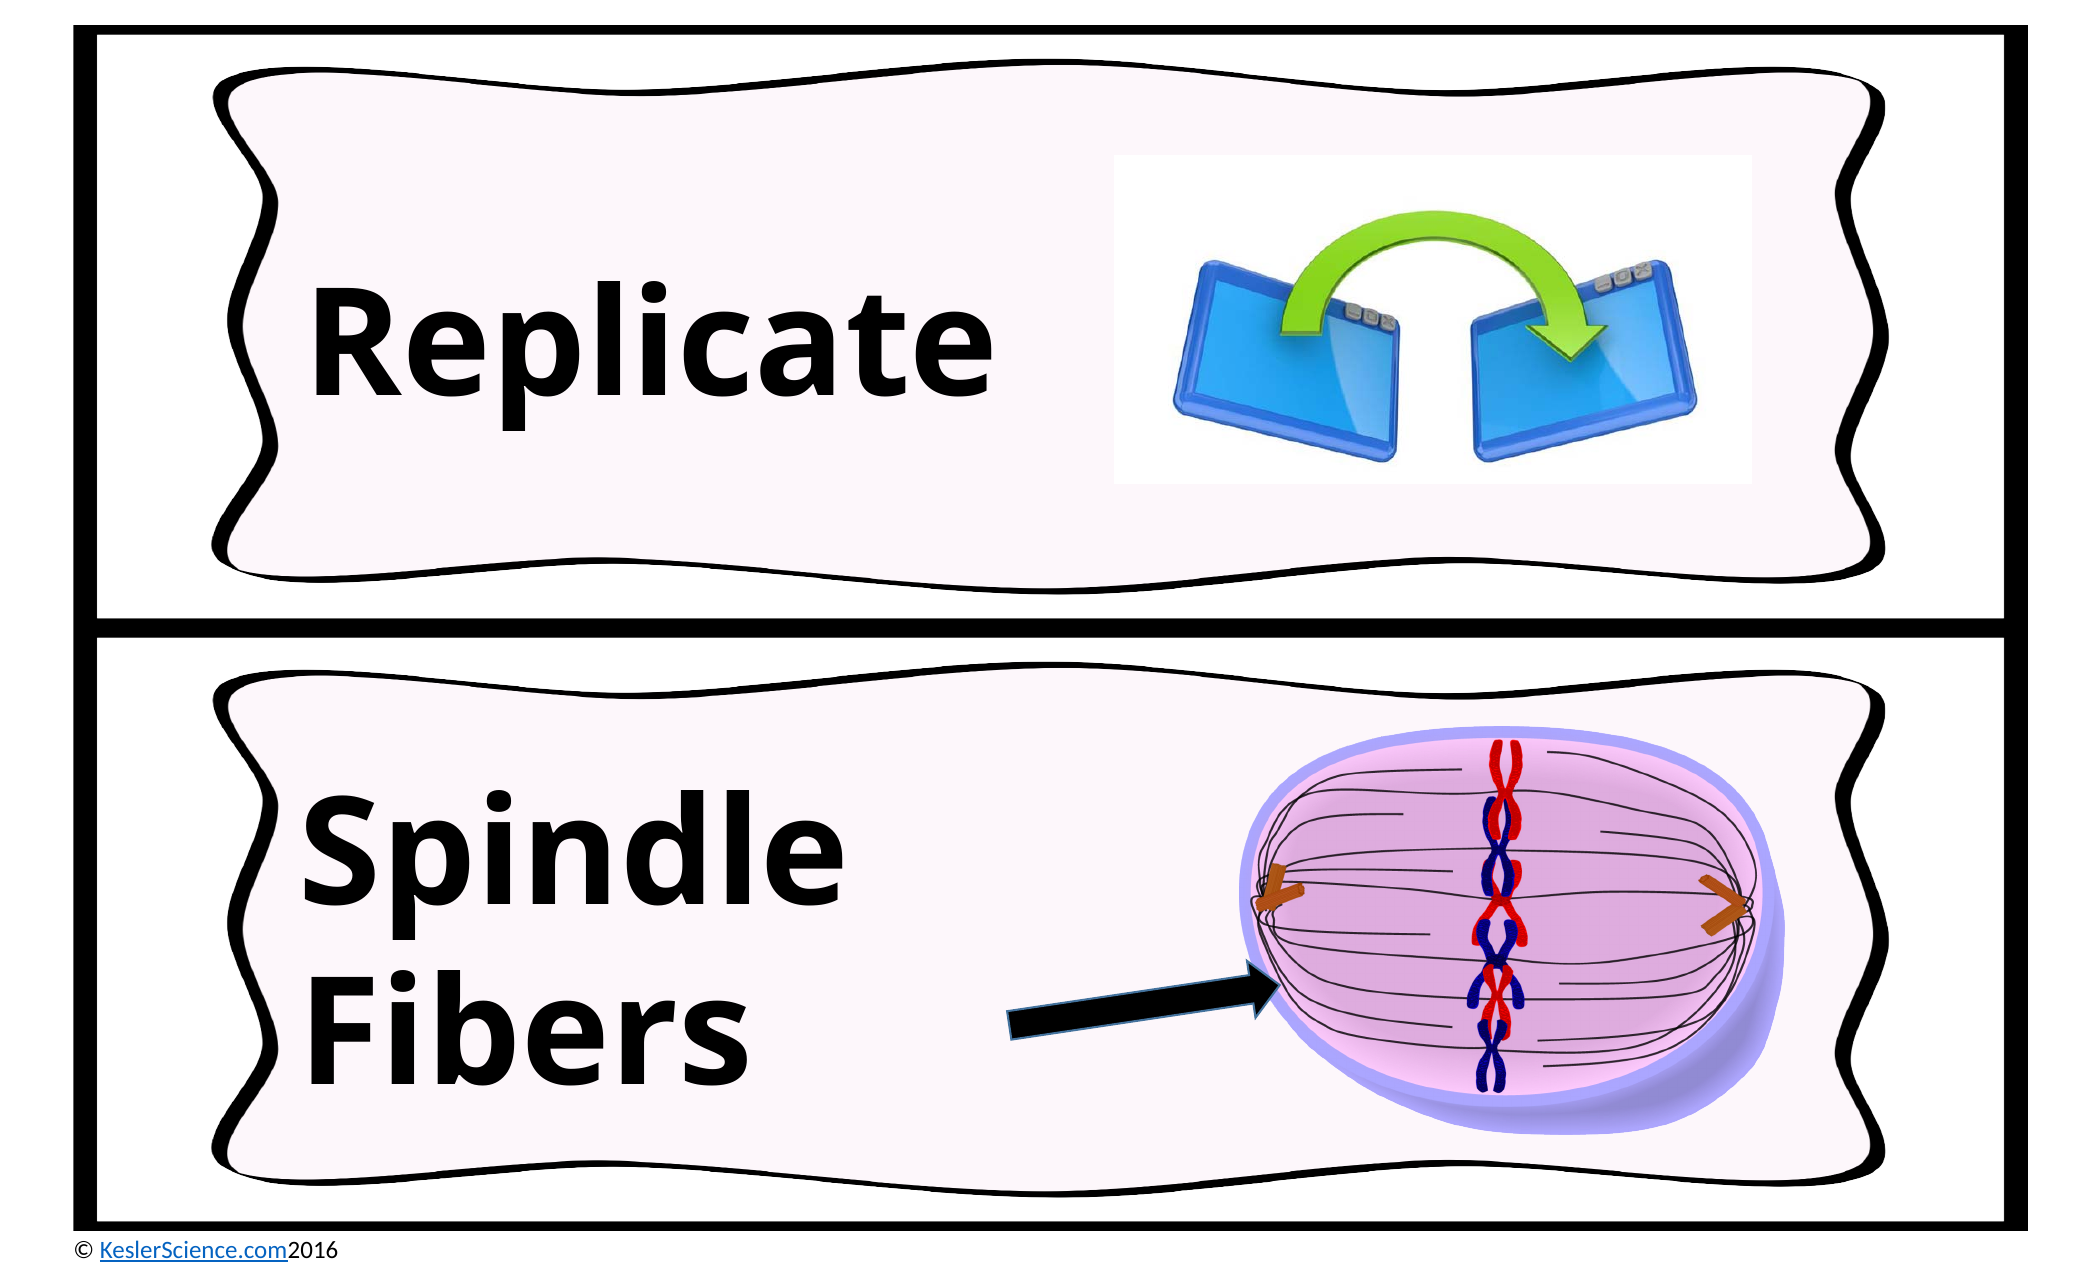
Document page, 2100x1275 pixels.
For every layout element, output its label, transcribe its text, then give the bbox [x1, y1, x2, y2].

text_box © KeslerScience.com2016 [58, 1226, 748, 1271]
text_box Spindle Fibers [283, 747, 748, 1122]
text_box Replicate [288, 237, 748, 433]
picture [74, 0, 2027, 1275]
